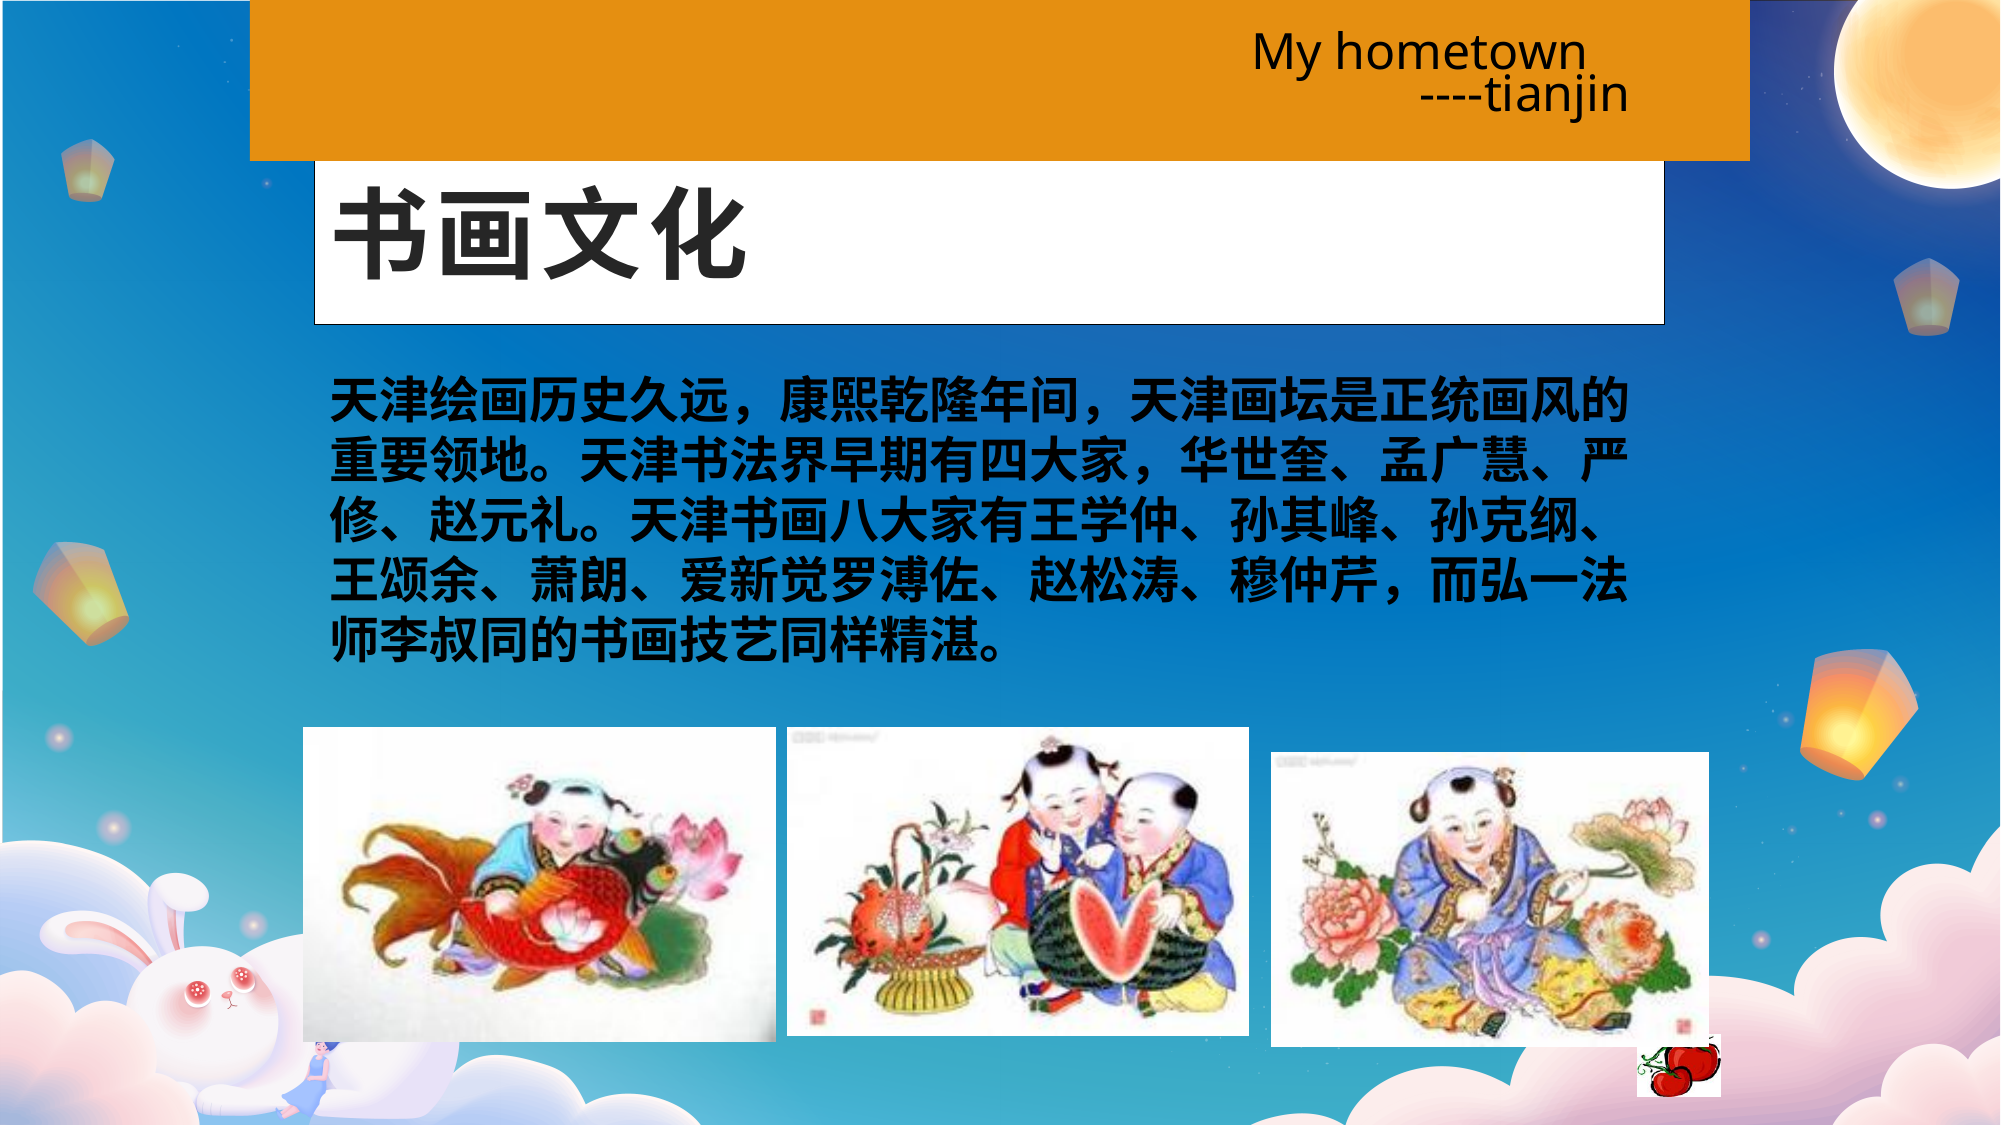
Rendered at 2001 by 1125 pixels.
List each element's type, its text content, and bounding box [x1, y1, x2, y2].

text_box [303, 361, 1343, 1083]
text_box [249, 0, 1751, 162]
title 书画文化 [314, 162, 1665, 325]
picture [0, 0, 2001, 1125]
text_box 天津绘画历史久远，康熙乾隆年间，天津画坛是正统画风的重要领地。天津书法界早期有四大家，华世奎、孟广慧、严修、赵元礼。天津书画八大家有王学仲、孙其峰、孙克纲、王颂余、萧朗、爱新觉罗溥佐、赵松涛、穆仲芹，而弘一法师李叔同的书画技艺同样精湛。 [314, 361, 1662, 677]
